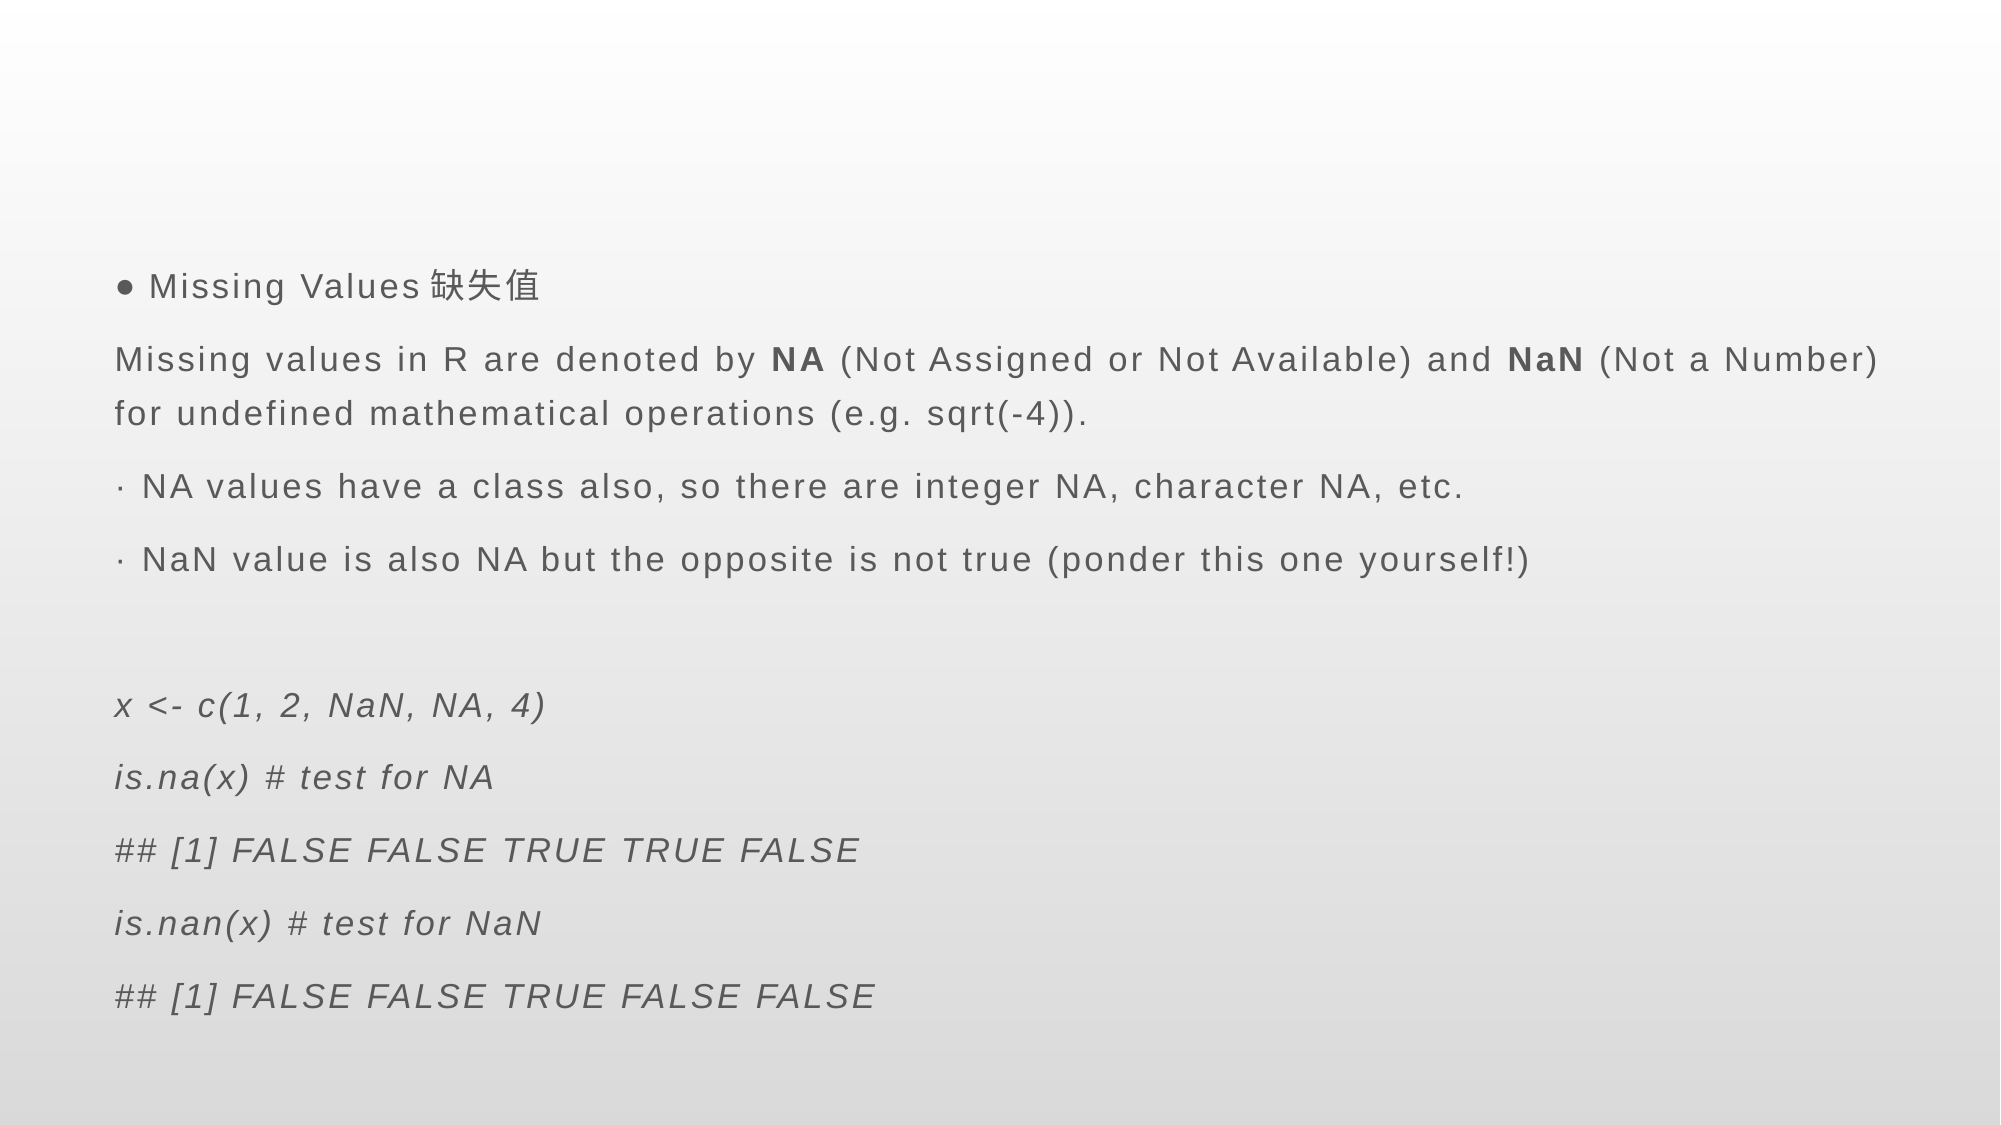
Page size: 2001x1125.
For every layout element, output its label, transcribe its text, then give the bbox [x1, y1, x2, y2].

list Missing Values缺失值 Missing values in R are denoted by NA (Not Assigned or Not Available) and NaN (Not a Number) for undefined mathematical operations (e.g. sqrt(-4)). · NA values have a class also, so there are integer NA, character NA, etc. · NaN value is also NA but the opposite is not true (ponder this one yourself!) x <- c(1, 2, NaN, NA, 4) is.na(x) # test for NA ## [1] FALSE FALSE TRUE TRUE FALSE is.nan(x) # test for NaN ## [1] FALSE FALSE TRUE FALSE FALSE [99, 244, 1900, 1026]
